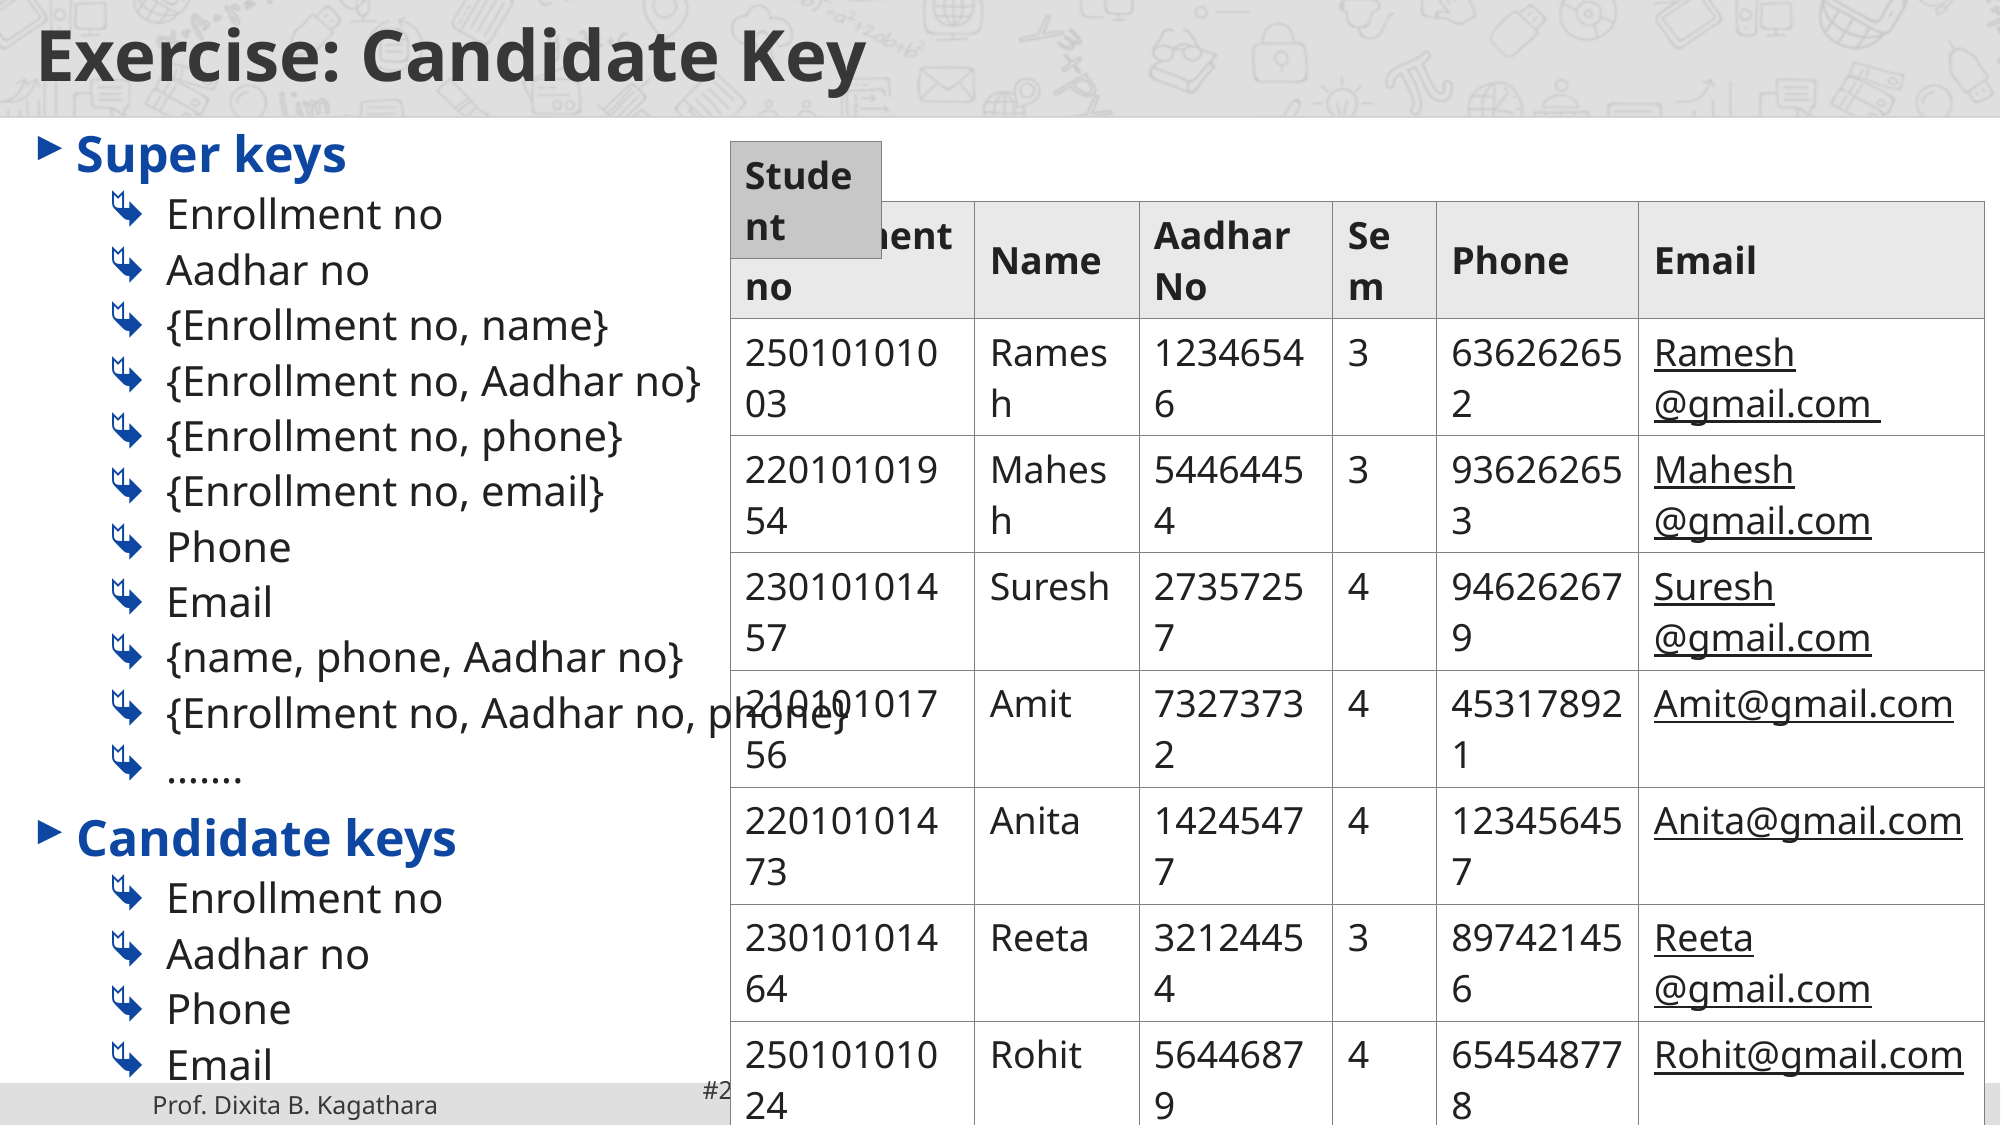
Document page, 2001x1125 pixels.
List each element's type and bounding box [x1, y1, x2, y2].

table_cell [1437, 1039, 1638, 1125]
table_cell [731, 1039, 974, 1125]
text_box [18, 121, 1976, 1039]
table_cell [1976, 436, 1984, 552]
table_cell [975, 1039, 1139, 1125]
table_cell [1976, 788, 1984, 904]
table_cell [1639, 1022, 1984, 1125]
title [0, 0, 2000, 117]
table_cell [1140, 1039, 1332, 1125]
table_cell [1976, 319, 1984, 435]
table_cell [1333, 1039, 1436, 1125]
table_cell [1976, 671, 1984, 787]
table_cell [1976, 905, 1984, 1021]
table_header [1976, 202, 1984, 318]
table_cell [1976, 553, 1984, 670]
